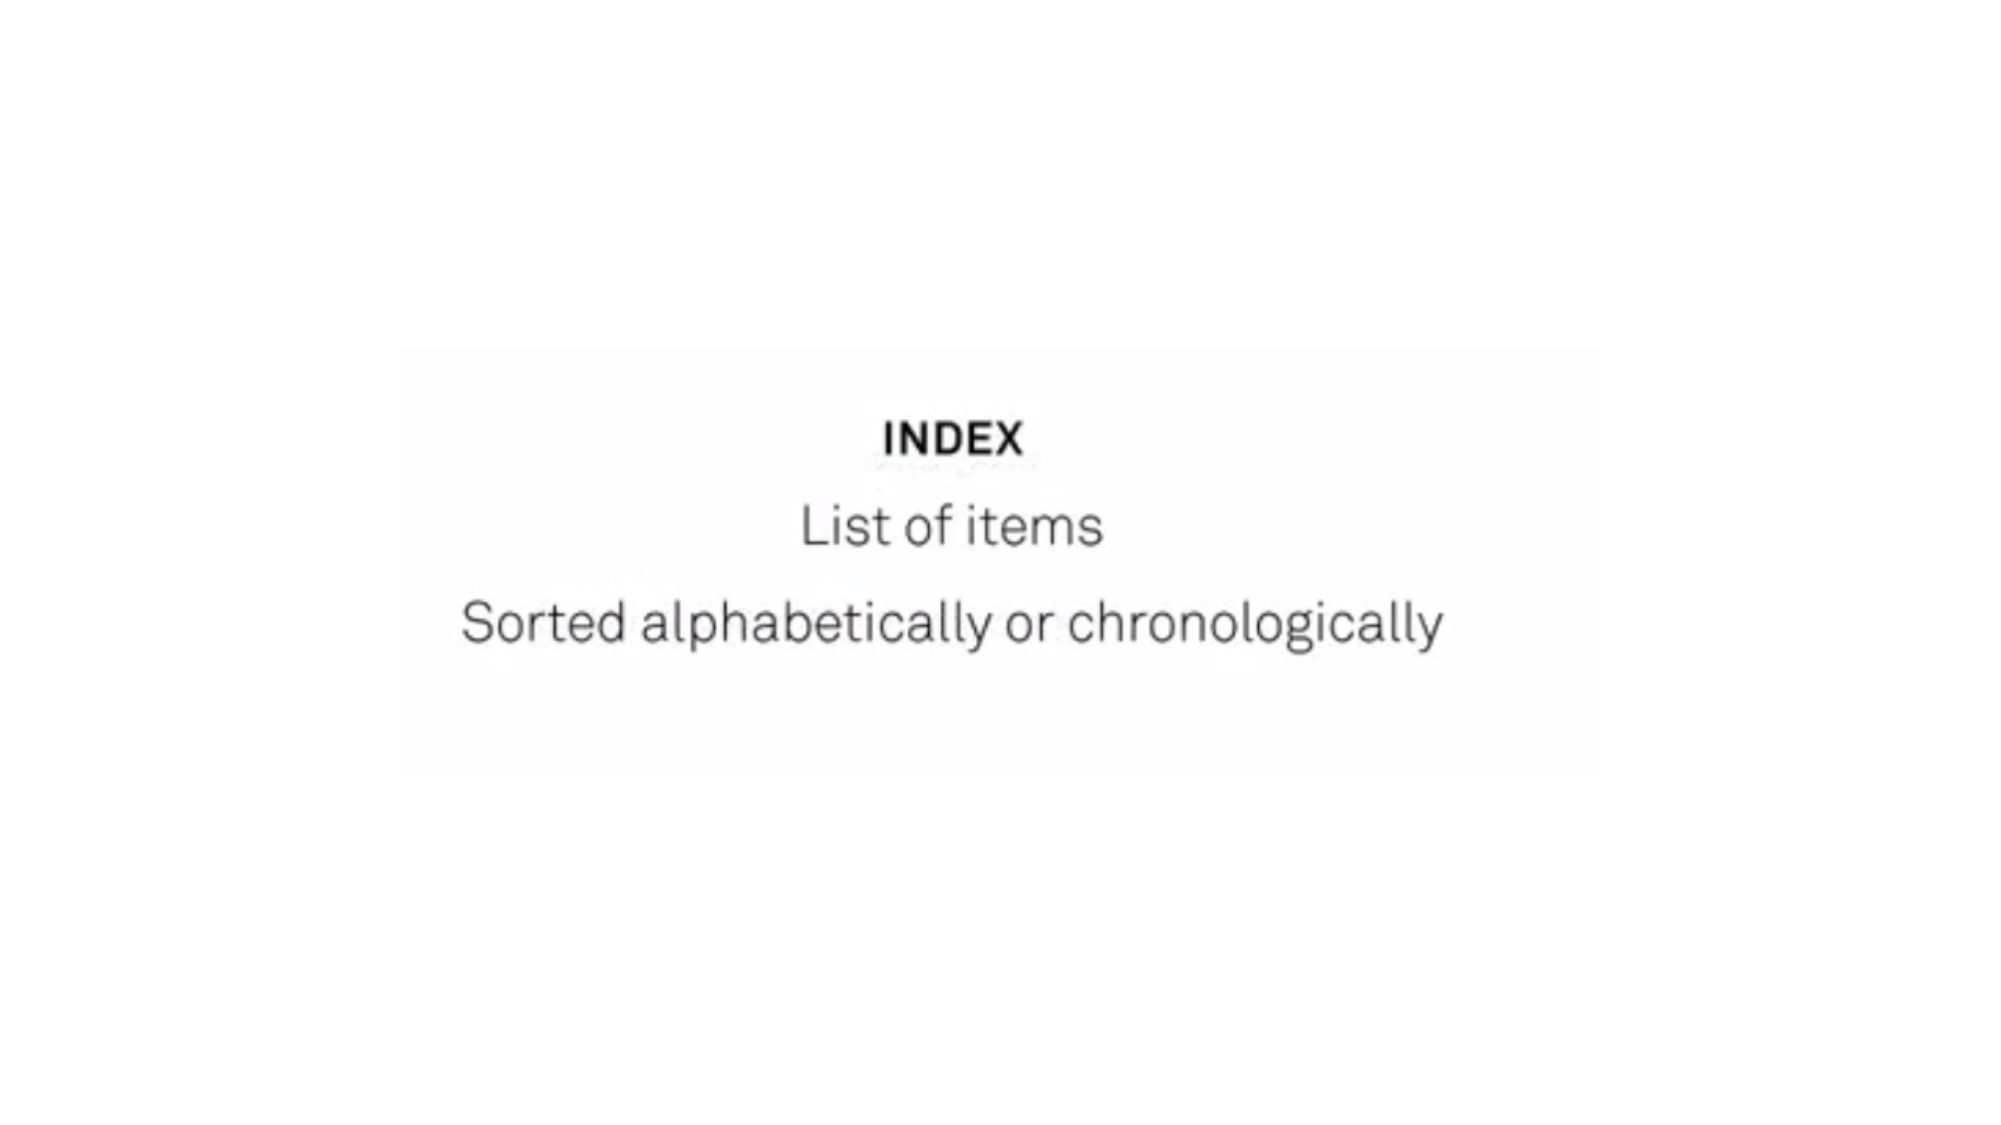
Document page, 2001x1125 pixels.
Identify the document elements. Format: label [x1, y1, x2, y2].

picture [398, 346, 1602, 779]
